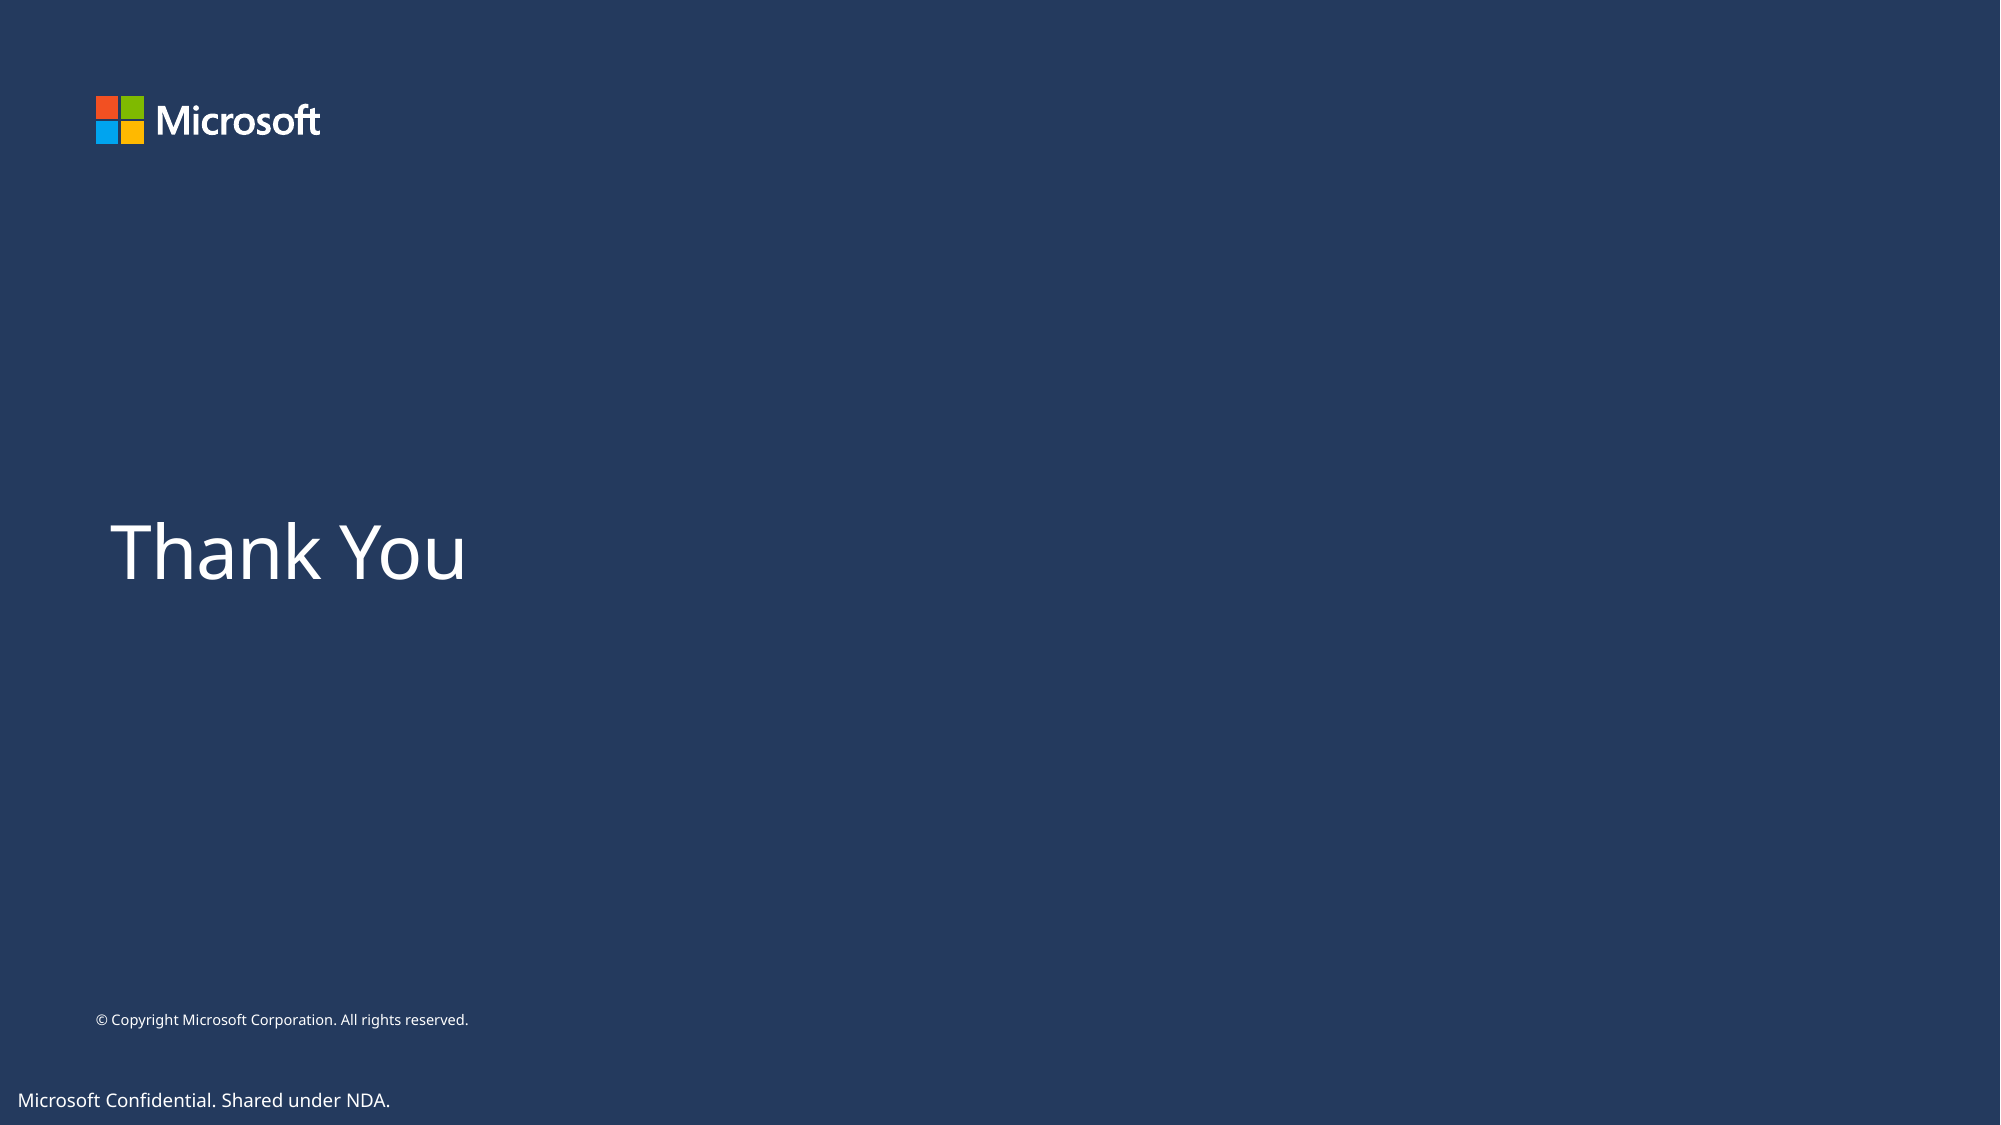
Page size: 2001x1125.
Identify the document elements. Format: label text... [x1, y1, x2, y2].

text_box Thank You [95, 497, 1596, 580]
text_box Microsoft Confidential. Shared under NDA. [17, 1088, 520, 1112]
